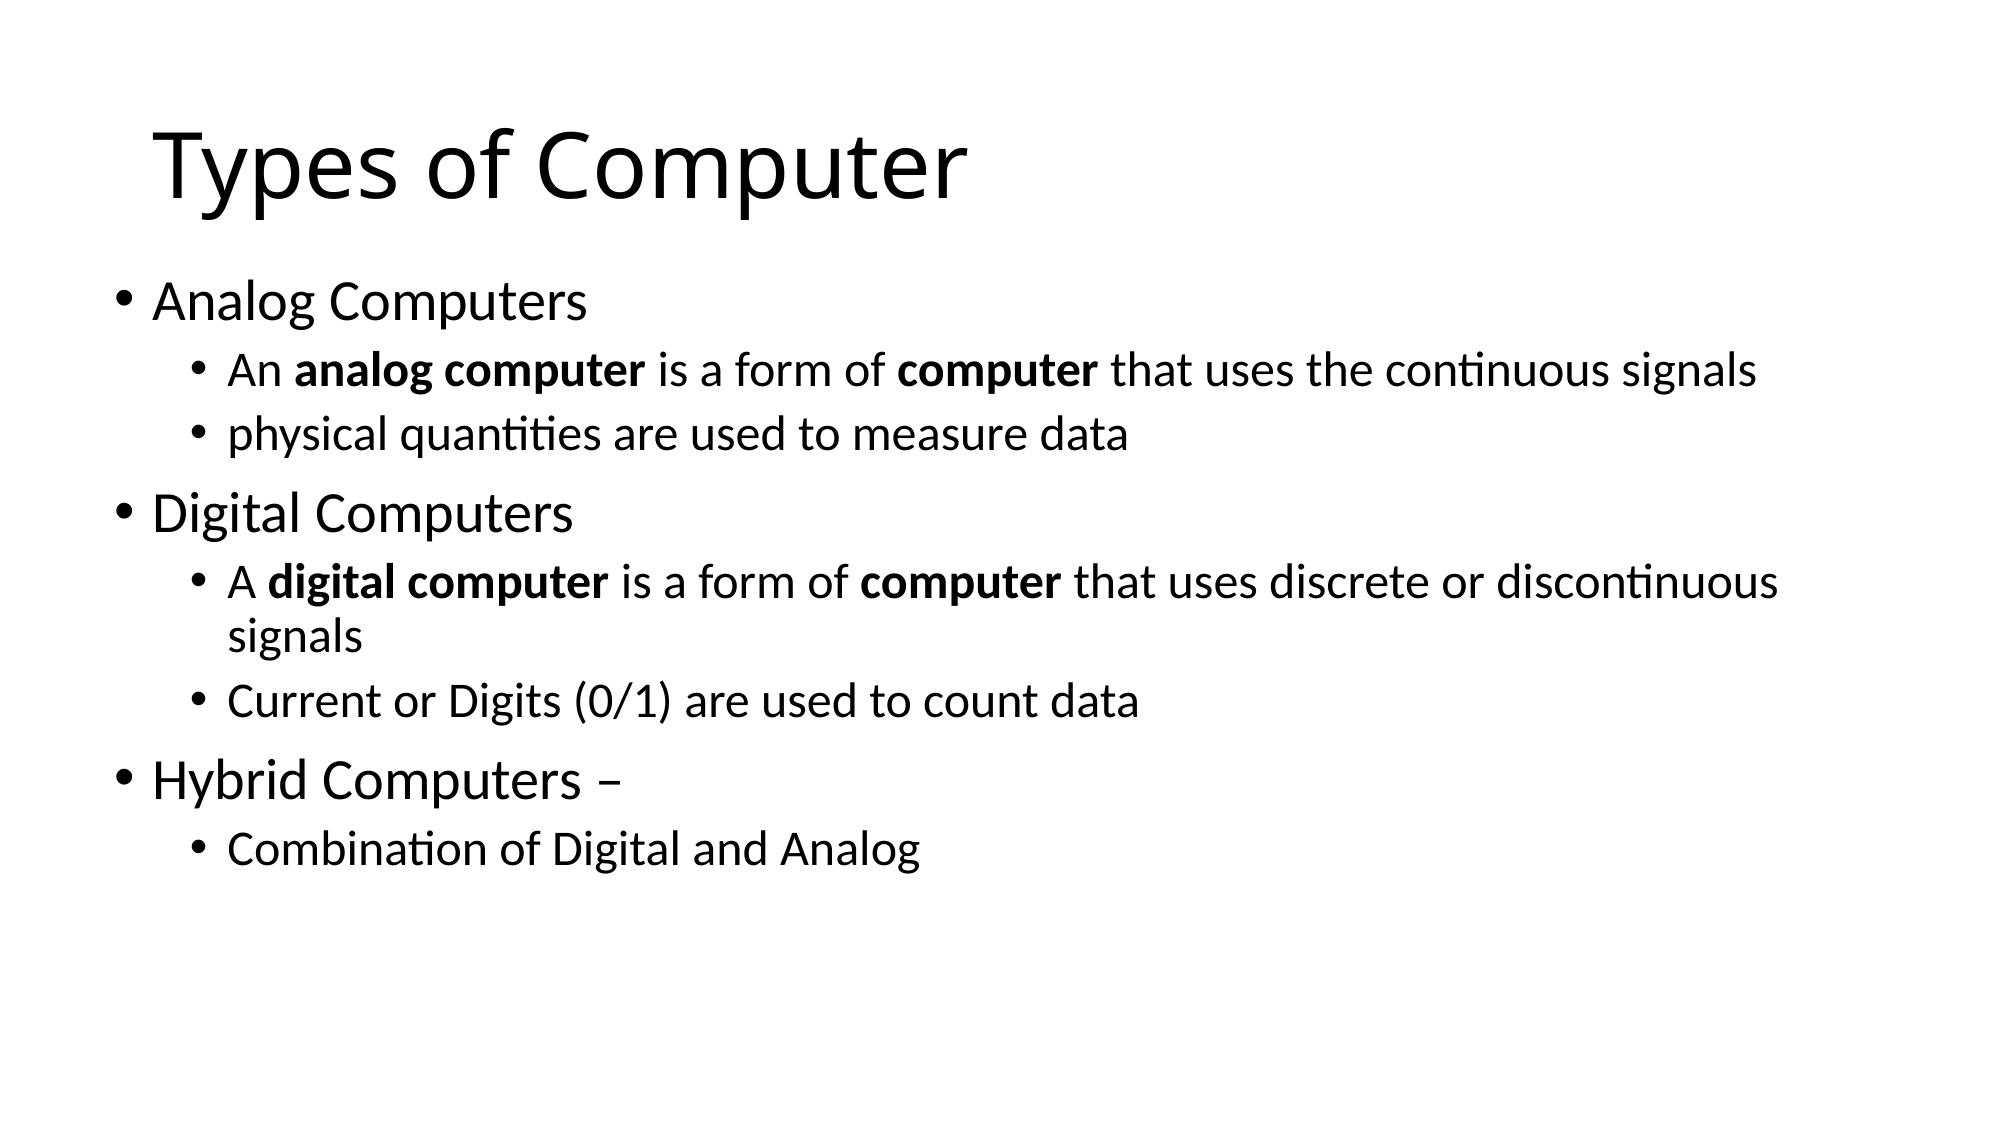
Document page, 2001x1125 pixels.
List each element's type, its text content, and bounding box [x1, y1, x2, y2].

title Types of Computer [137, 59, 1863, 278]
list Analog Computers An analog computer is a form of computer that uses the continuous signals physical quantities are used to measure data Digital Computers A digital computer is a form of computer that uses discrete or discontinuous signals Current or Digits (0/1) are used to count data Hybrid Computers – Combination of Digital and Analog [99, 262, 1885, 1057]
